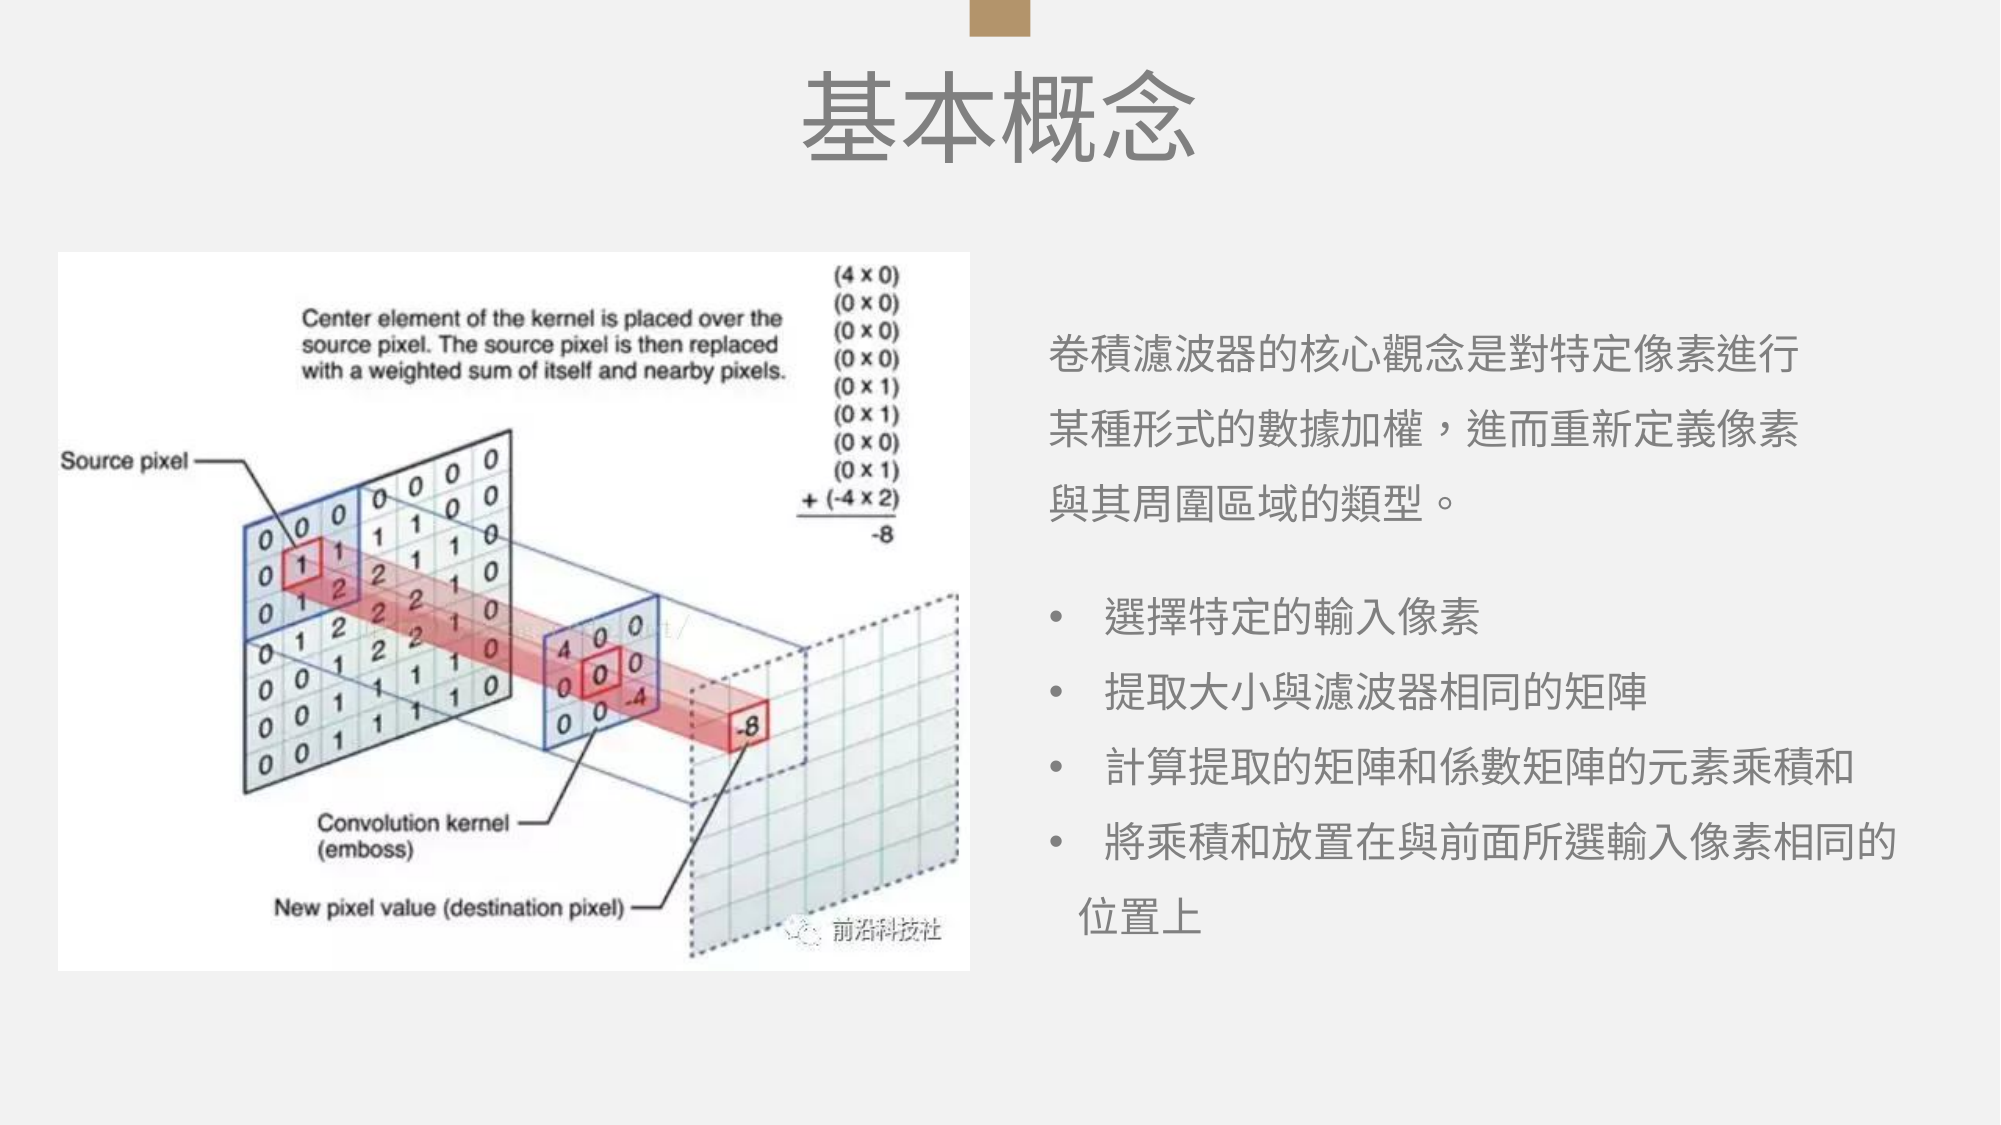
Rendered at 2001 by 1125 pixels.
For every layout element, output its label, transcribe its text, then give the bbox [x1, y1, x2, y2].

picture [58, 252, 970, 971]
text_box [969, 0, 1031, 38]
text_box 卷積濾波器的核心觀念是對特定像素進行 某種形式的數據加權，進而重新定義像素 與其周圍區域的類型。 選擇特定的輸入像素 提取大小與濾波器相同的矩陣 計算提取的矩陣和係數矩陣的元素乘積和 將乘積和放置在與前面所選輸入像素相同的 位置上 [1033, 295, 1914, 1024]
text_box 基本概念 [785, 47, 1215, 183]
